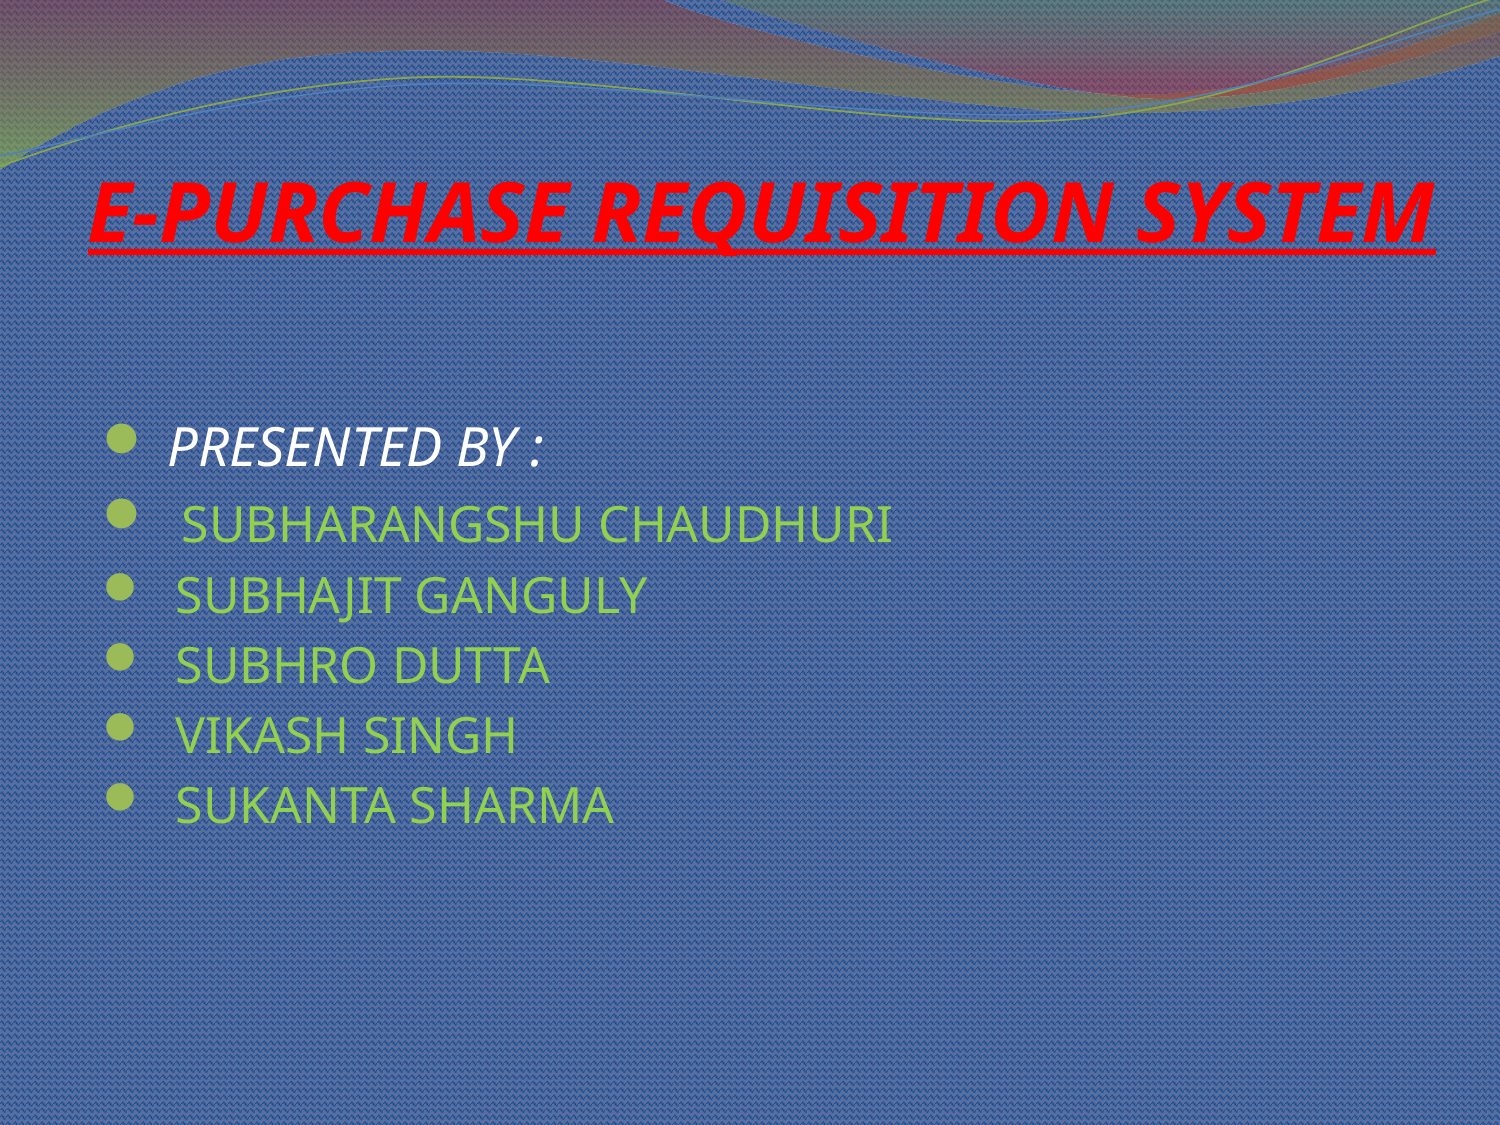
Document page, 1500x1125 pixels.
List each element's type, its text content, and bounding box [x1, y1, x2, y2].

list PRESENTED BY : SUBHARANGSHU CHAUDHURI SUBHAJIT GANGULY SUBHRO DUTTA VIKASH SINGH SUKANTA SHARMA [87, 404, 1438, 1125]
title E-PURCHASE REQUISITION SYSTEM [87, 125, 1450, 260]
